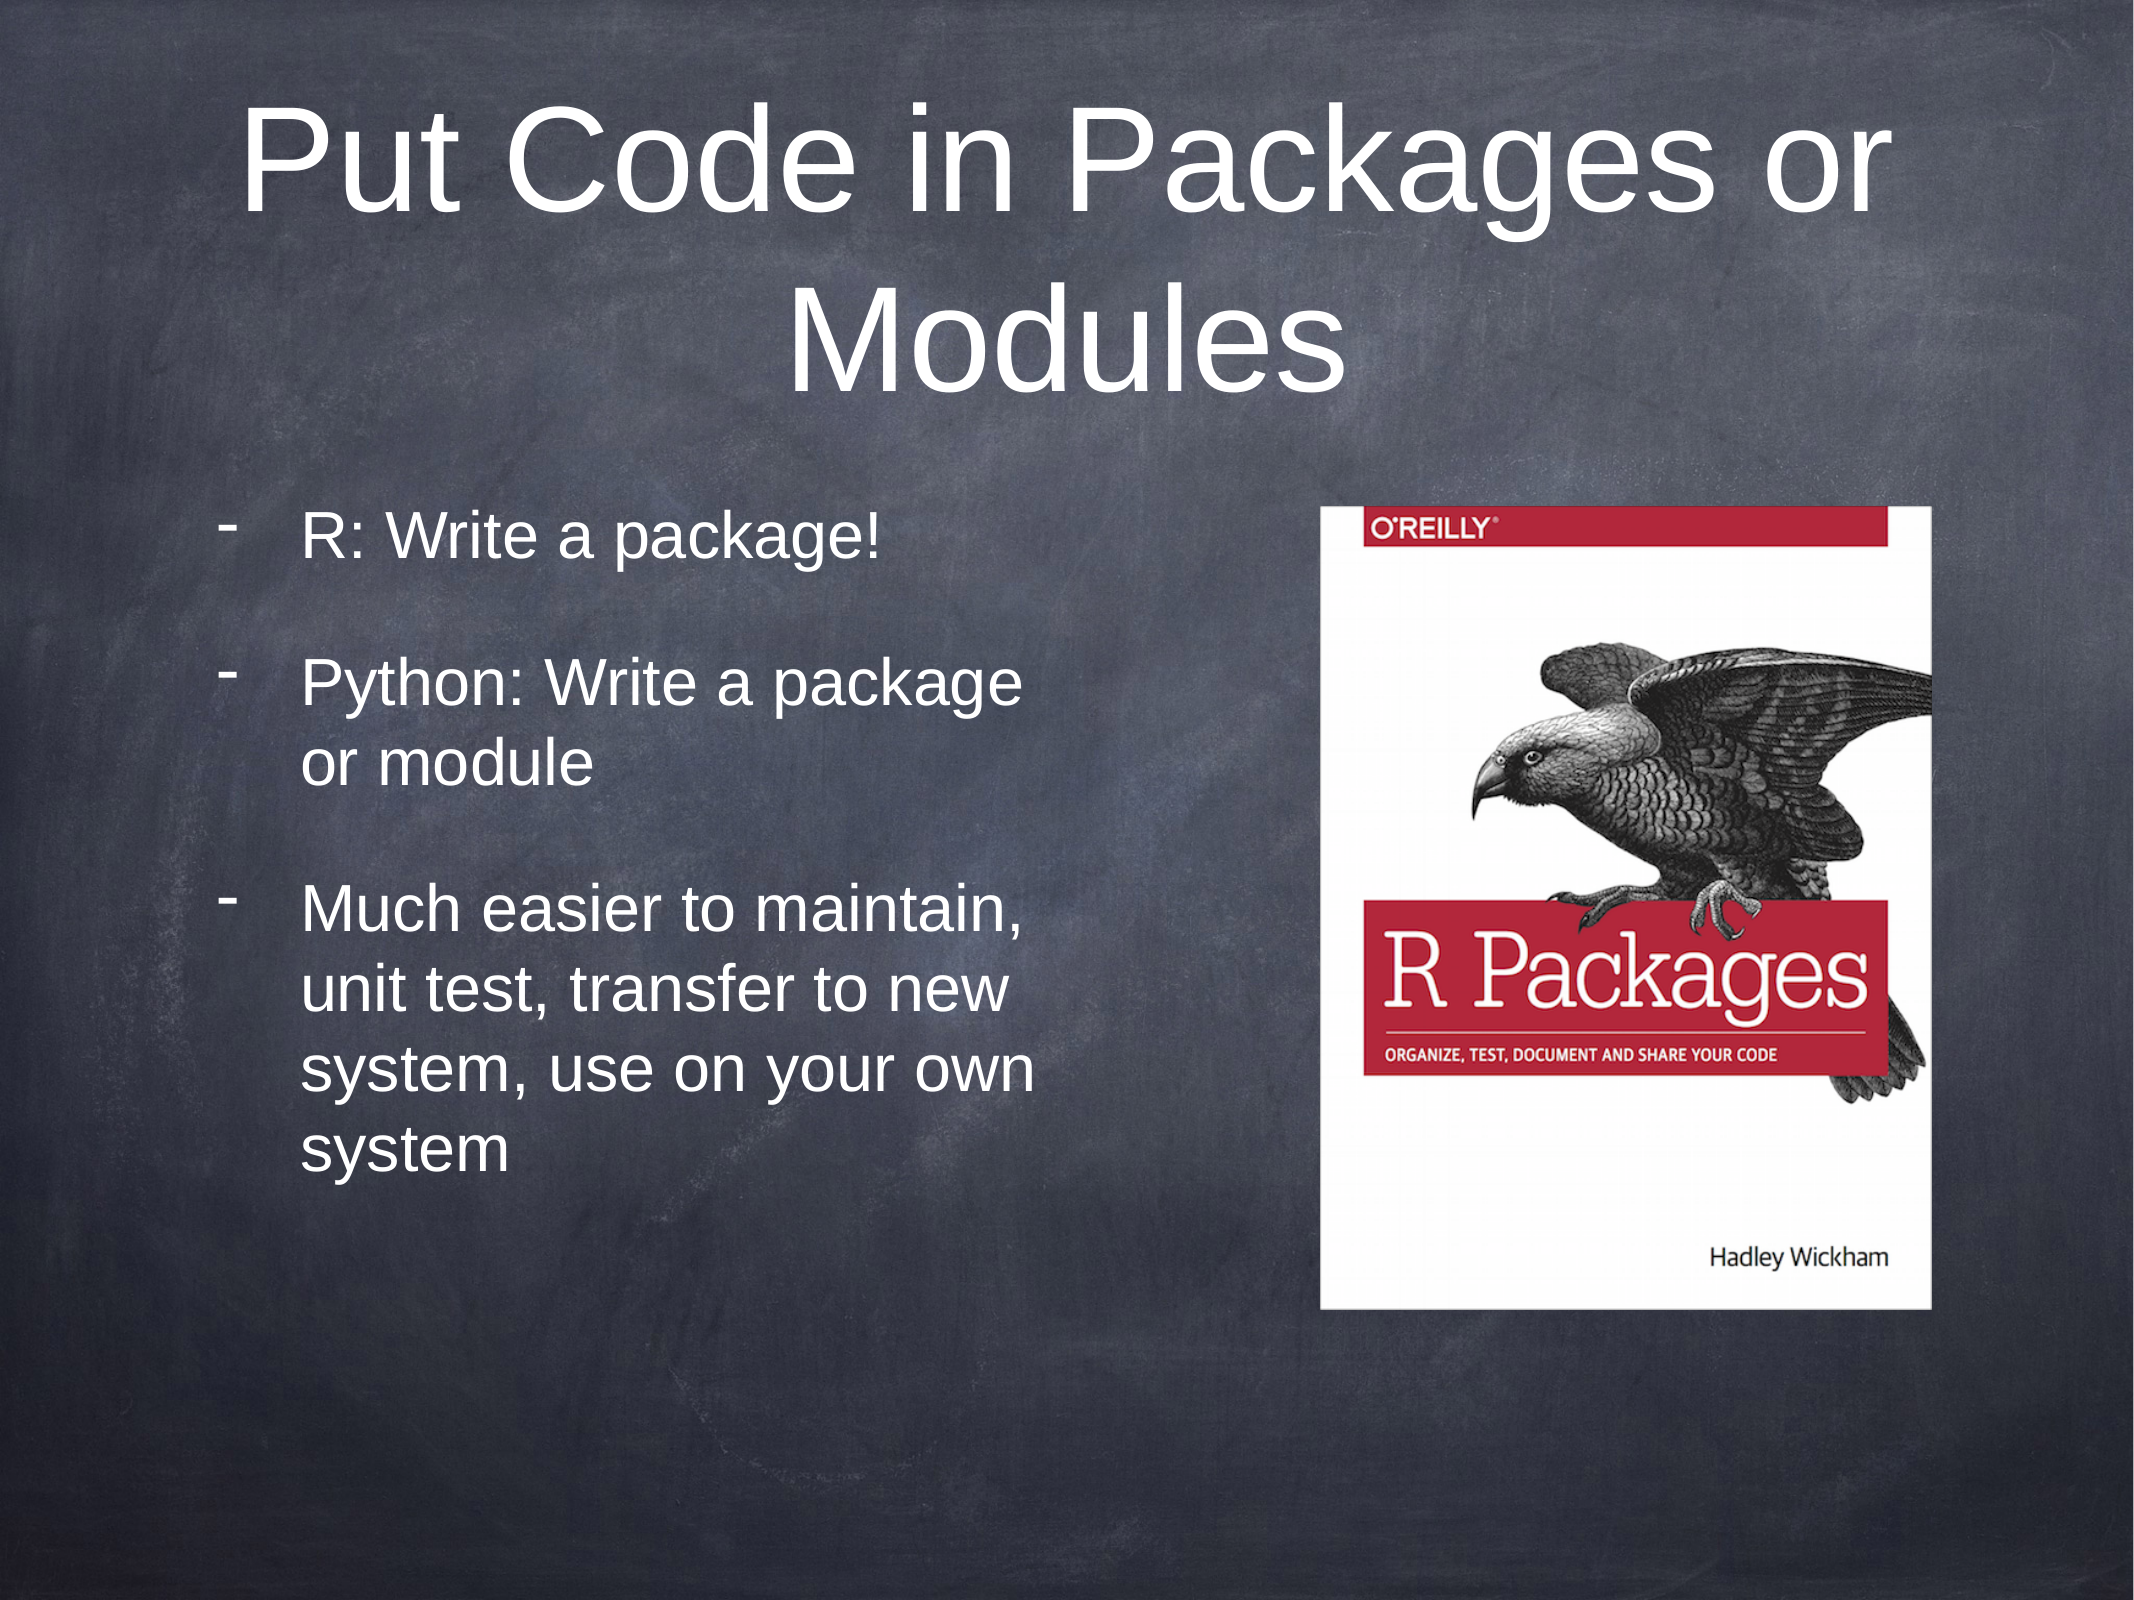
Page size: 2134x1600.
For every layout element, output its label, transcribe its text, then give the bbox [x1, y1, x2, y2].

picture [0, 0, 2134, 1600]
title Put Code in Packages or Modules [207, 32, 1926, 451]
list R: Write a package! Python: Write a package or module Much easier to maintain, unit test, transfer to new system, use on your own system [207, 482, 1074, 1484]
